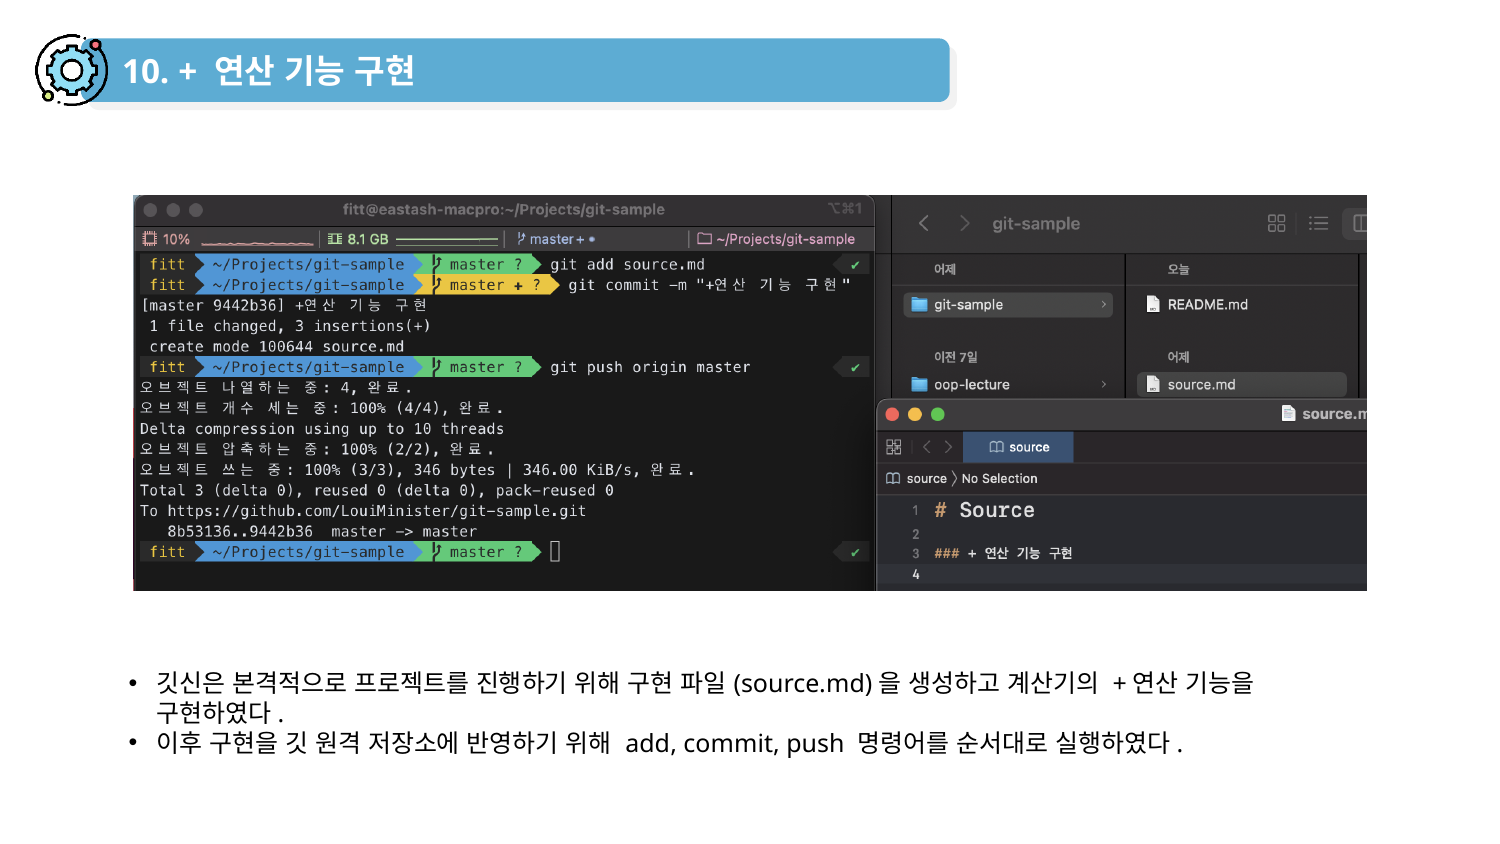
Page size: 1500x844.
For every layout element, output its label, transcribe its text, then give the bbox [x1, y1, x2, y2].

picture [133, 195, 1367, 591]
text_box 깃신은 본격적으로 프로젝트를 진행하기 위해 구현 파일(source.md)을 생성하고 계산기의 +연산 기능을 구현하였다. 이후 구현을 깃 원격 저장소에 반영하기 위해 add, commit, push 명령어를 순서대로 실행하였다. [113, 660, 1387, 765]
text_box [35, 34, 958, 110]
